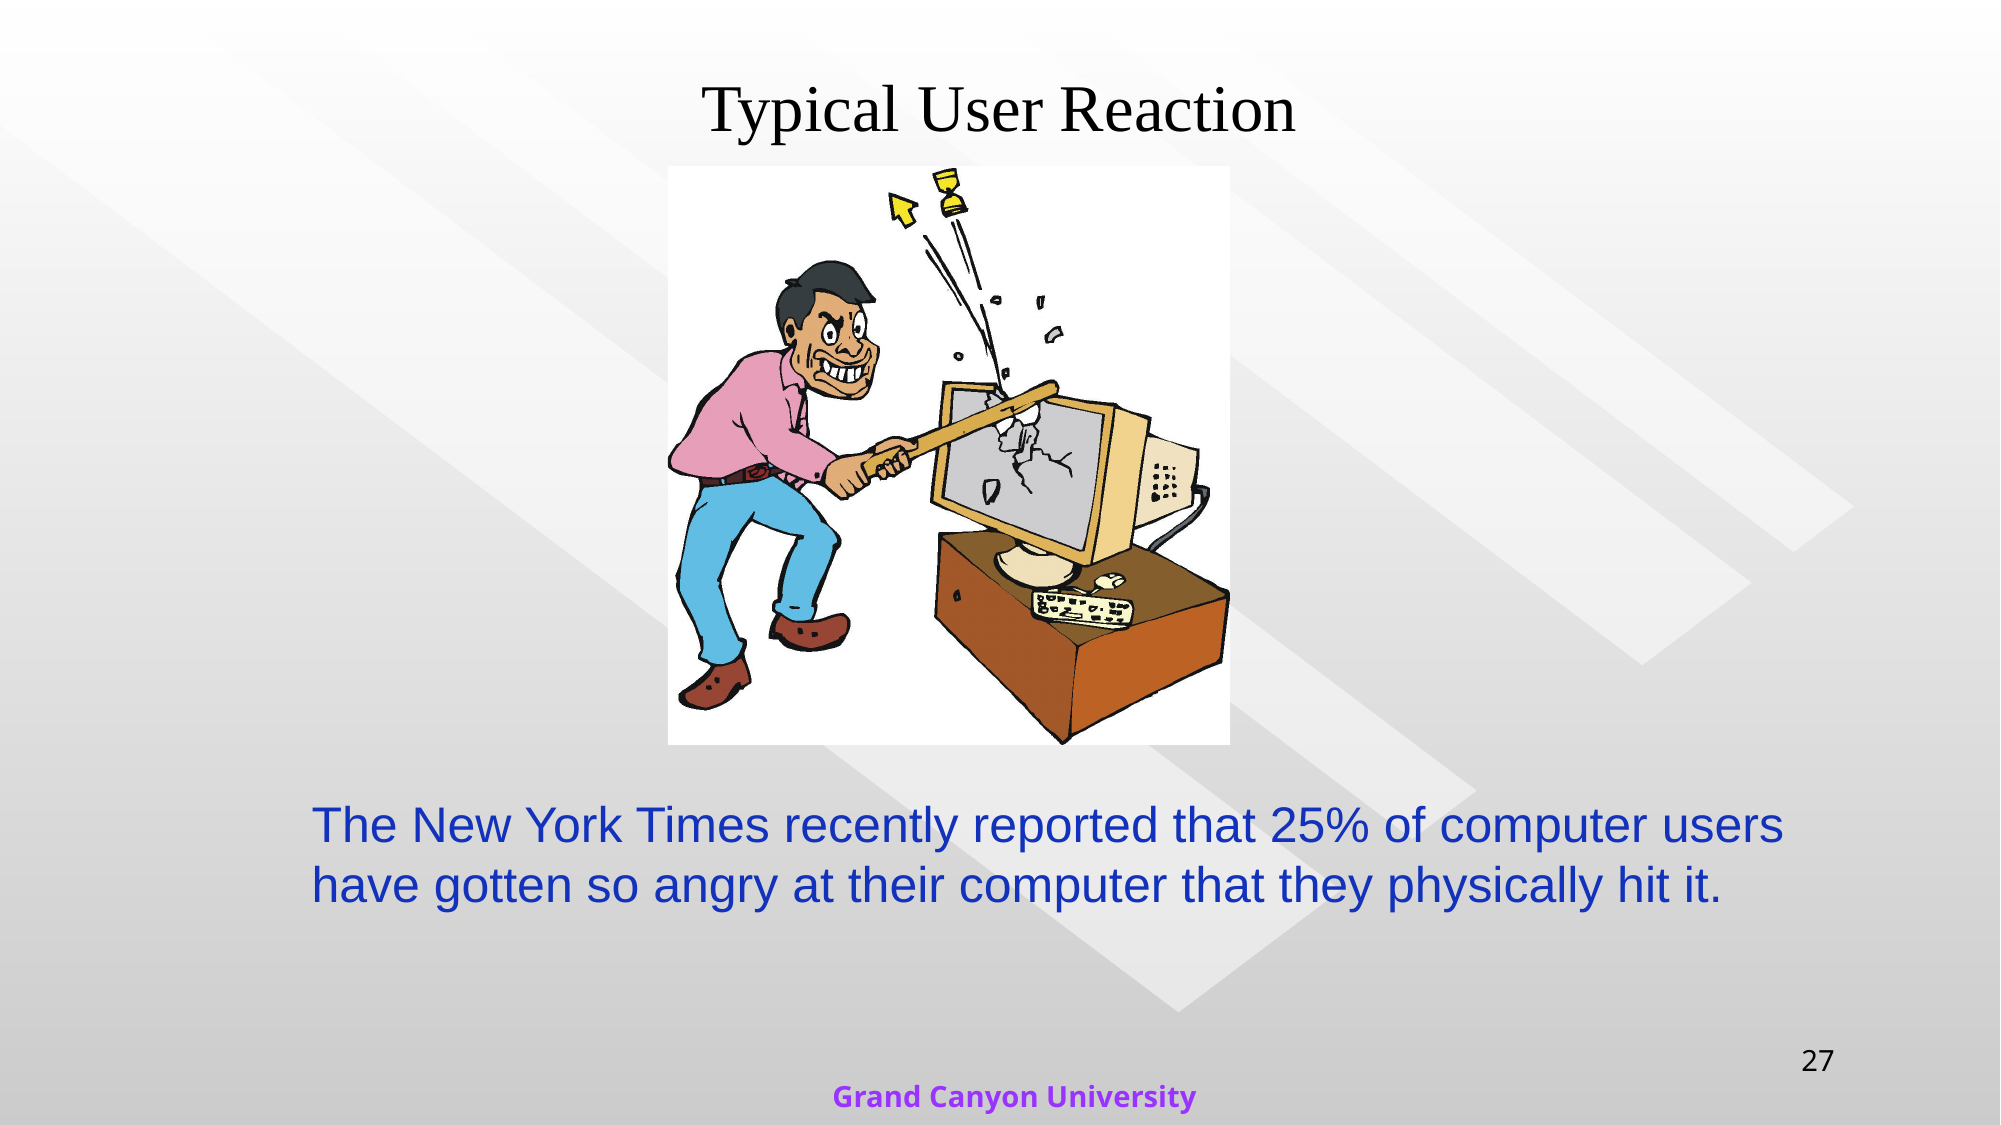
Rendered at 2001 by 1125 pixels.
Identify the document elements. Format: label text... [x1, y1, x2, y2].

title Typical User Reaction [150, 4, 1850, 205]
text_box Grand Canyon University [777, 1045, 1253, 1121]
picture [667, 166, 1231, 745]
text_box The New York Times recently reported that 25% of computer users have gotten so angry at their computer that they physically hit it. [296, 785, 1802, 920]
slide_number 27 [1433, 1025, 1850, 1100]
